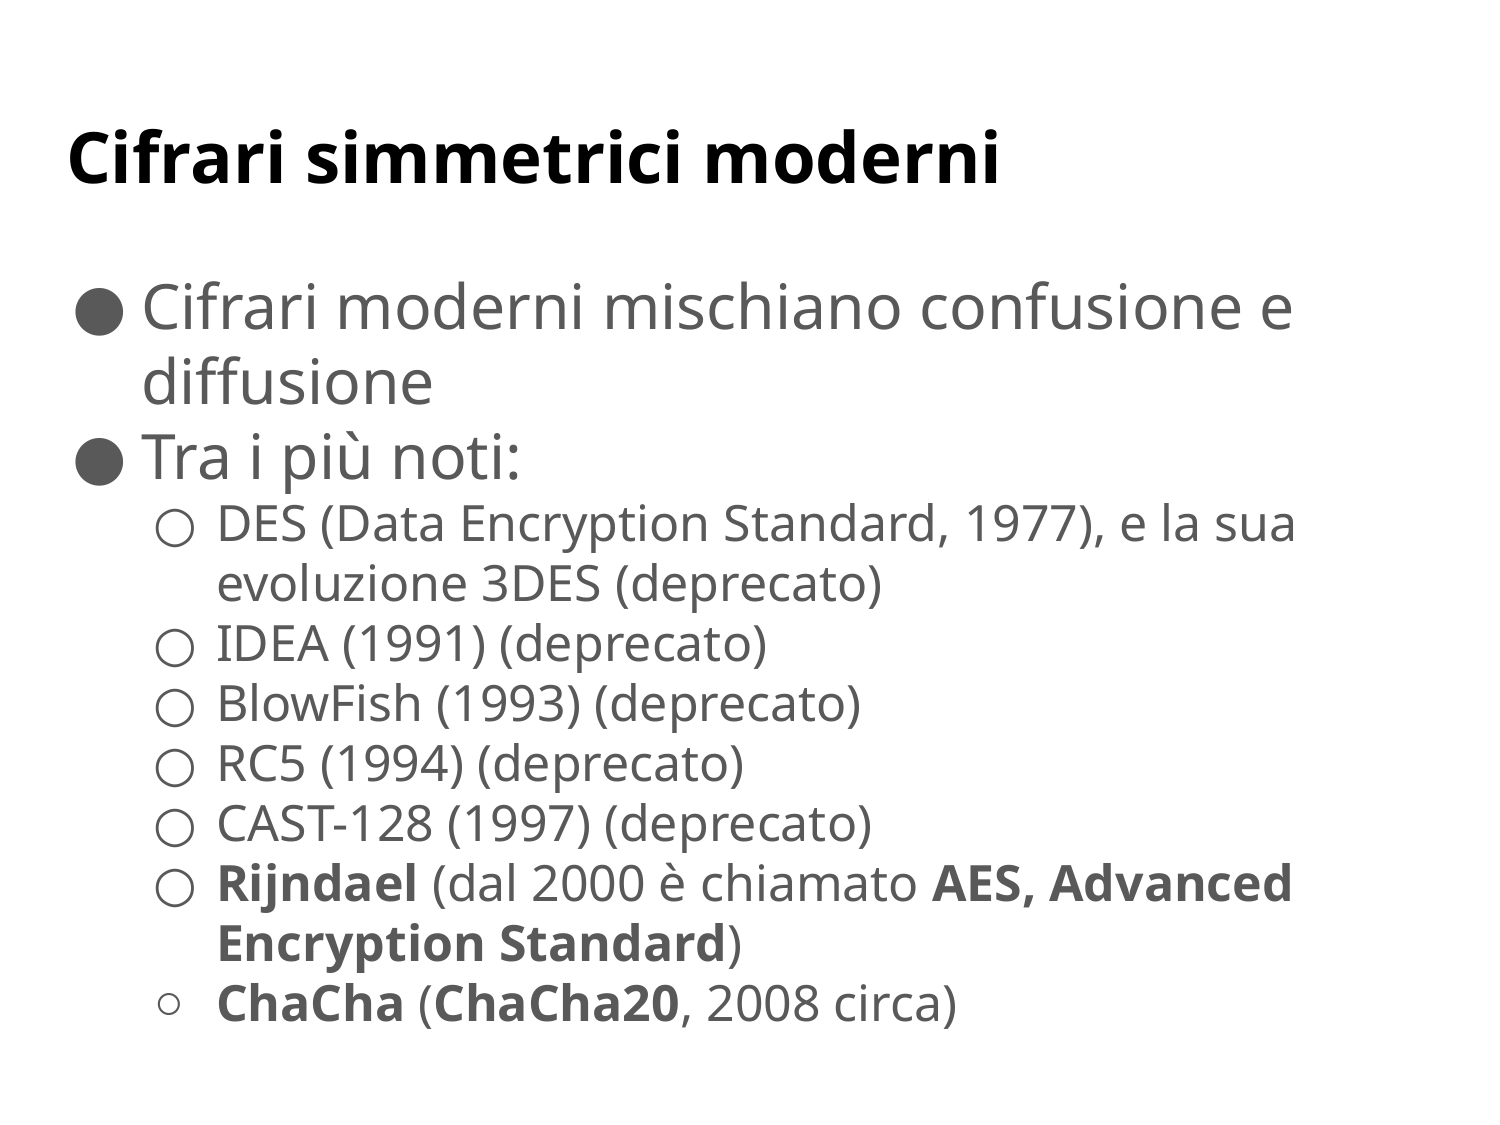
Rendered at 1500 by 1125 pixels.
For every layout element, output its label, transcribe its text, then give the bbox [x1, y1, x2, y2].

list Cifrari moderni mischiano confusione e diffusione Tra i più noti: DES (Data Encryption Standard, 1977), e la sua evoluzione 3DES (deprecato) IDEA (1991) (deprecato) BlowFish (1993) (deprecato) RC5 (1994) (deprecato) CAST-128 (1997) (deprecato) Rijndael (dal 2000 è chiamato AES, Advanced Encryption Standard) ChaCha (ChaCha20, 2008 circa) [51, 252, 1449, 1055]
title Cifrari simmetrici moderni [51, 97, 1449, 223]
